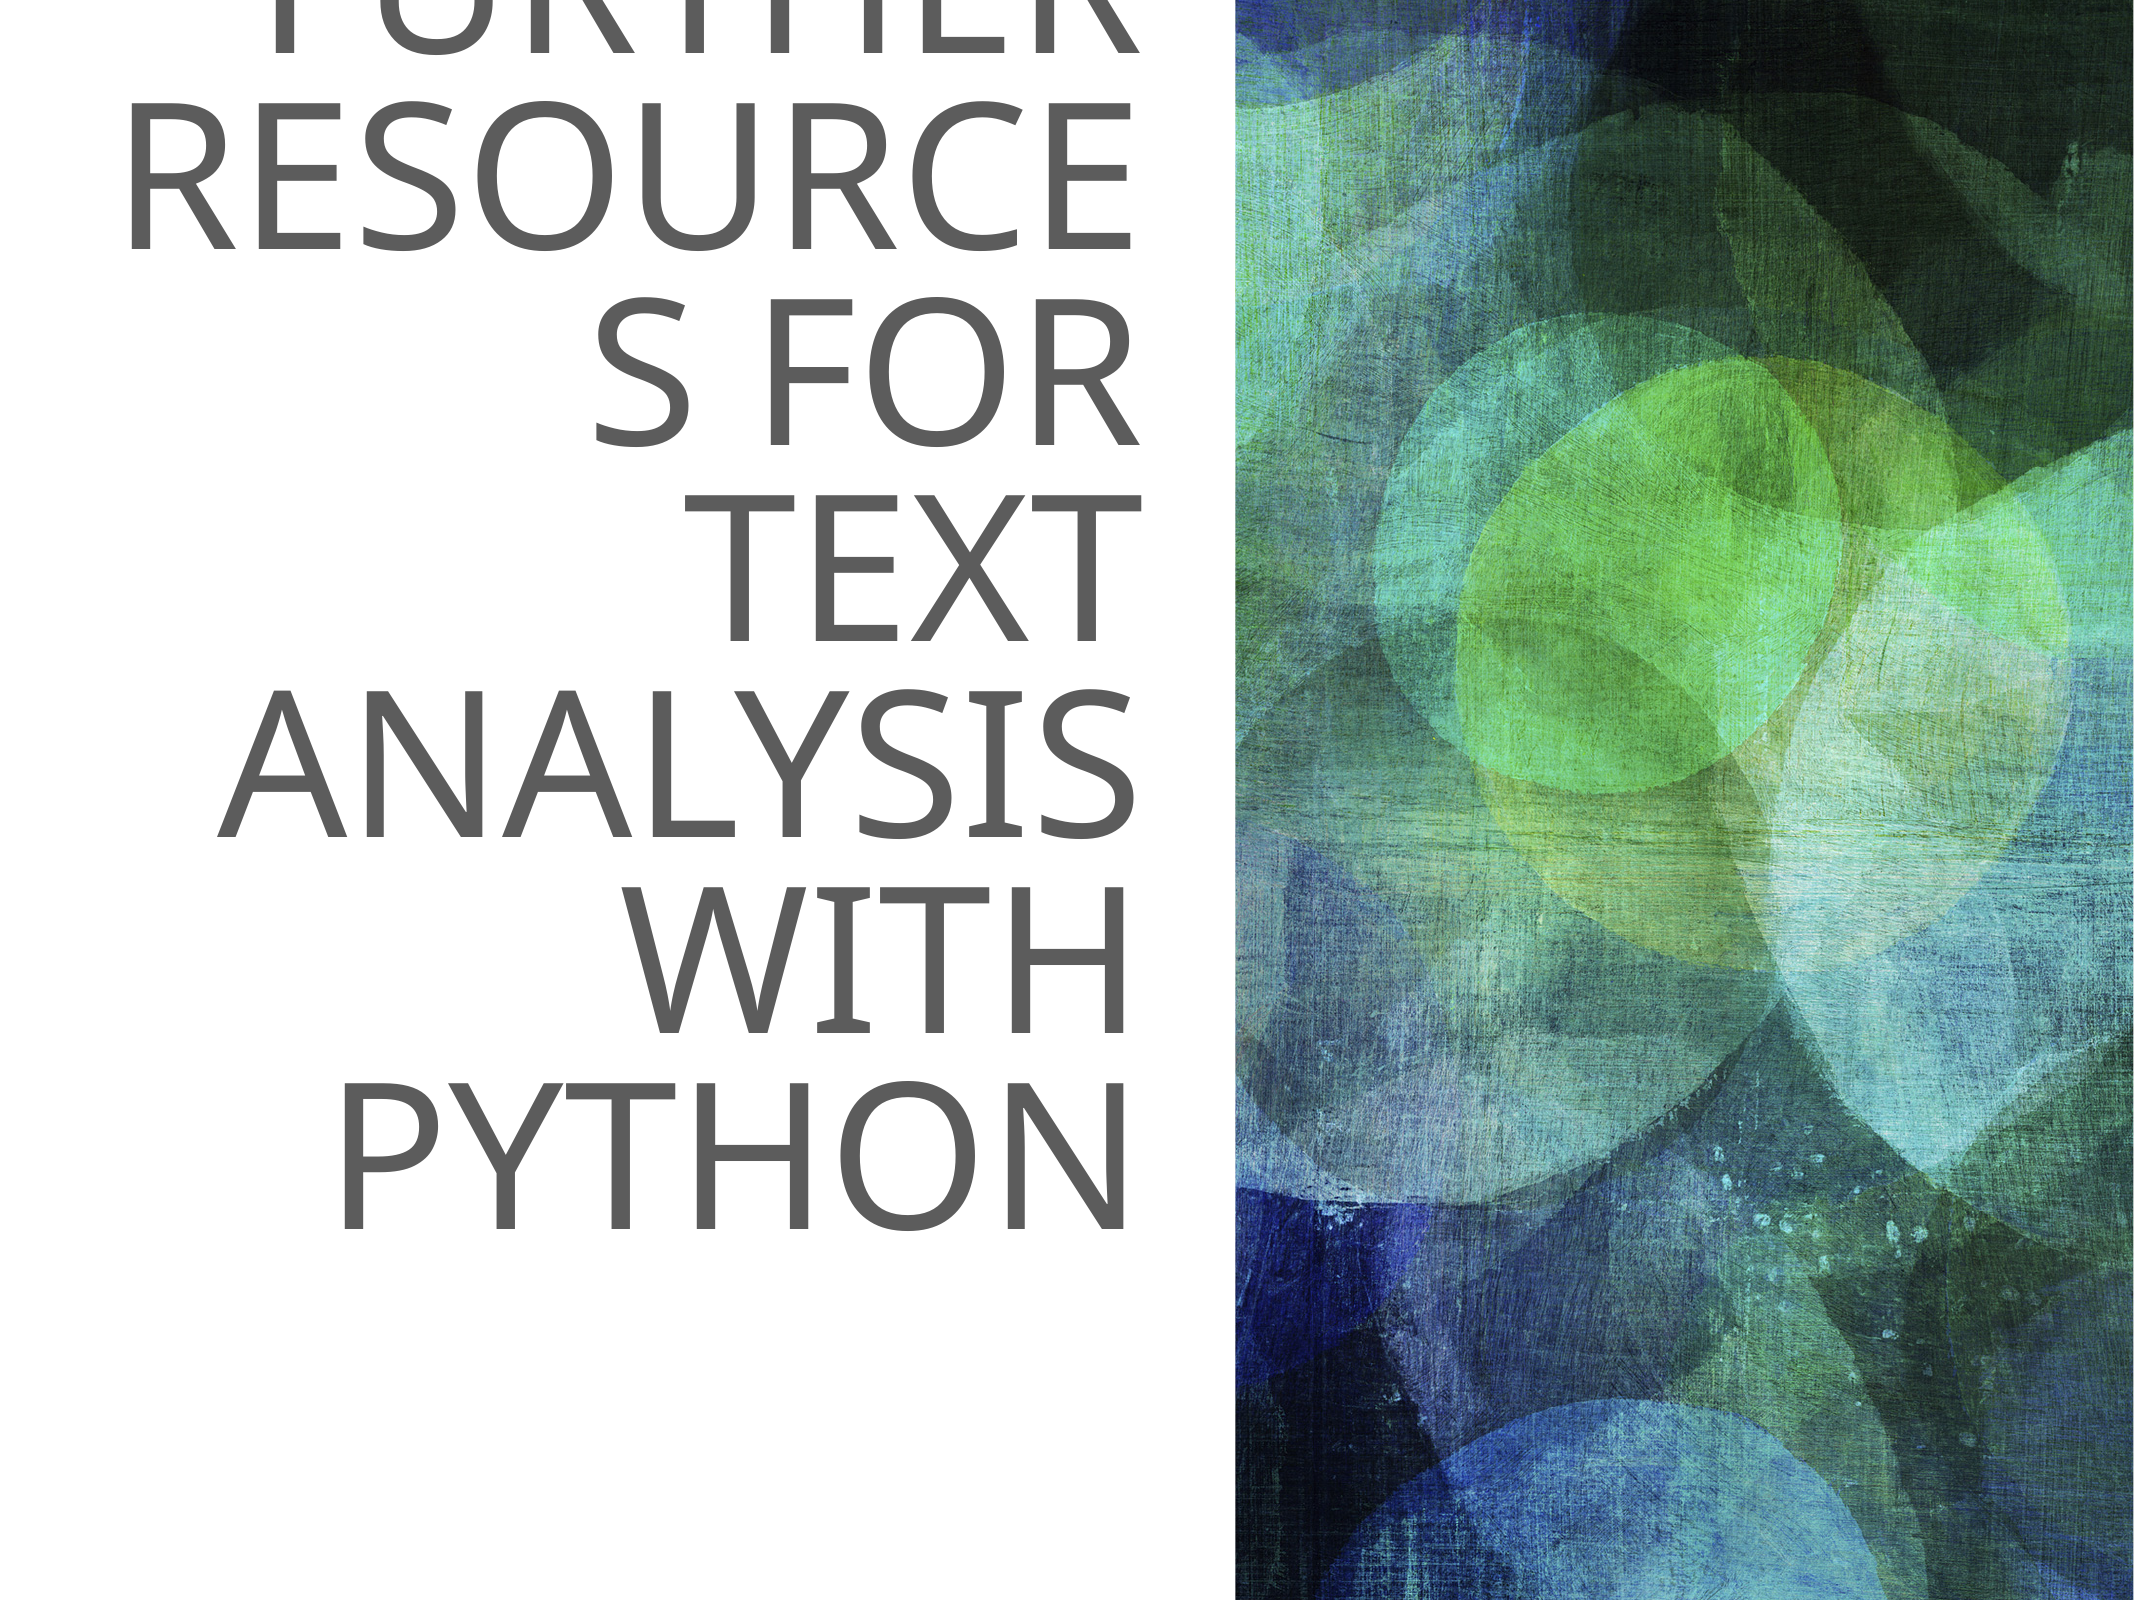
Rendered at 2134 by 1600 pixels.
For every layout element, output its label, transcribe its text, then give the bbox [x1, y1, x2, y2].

picture [1235, 0, 2134, 1600]
title What next?Further Resources For Text Analysis with Python [93, 93, 1153, 1278]
